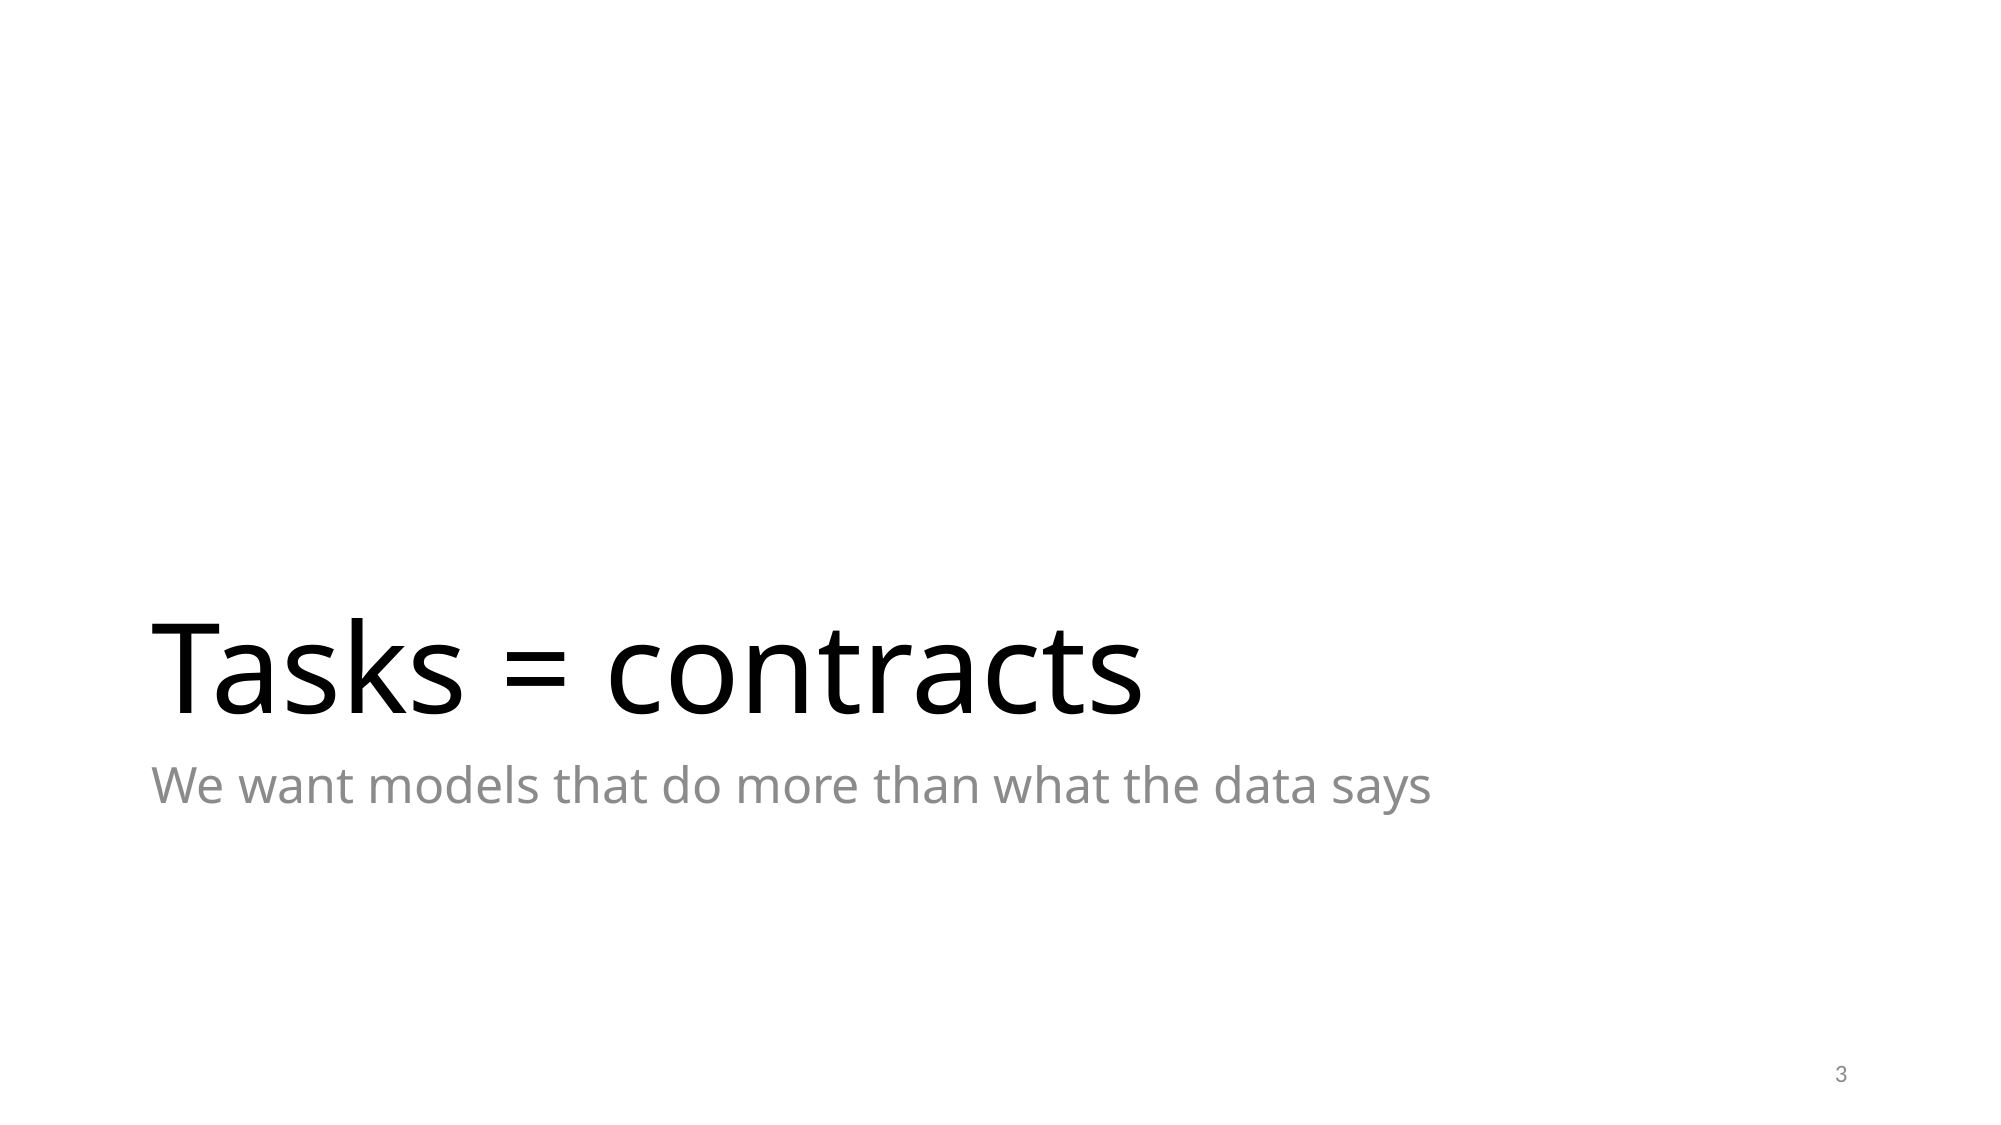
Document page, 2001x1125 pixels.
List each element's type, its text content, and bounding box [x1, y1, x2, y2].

slide_number 2 [1412, 1042, 1863, 1103]
title Tasks = contracts [136, 280, 1862, 749]
list We want models that do more than what the data says [136, 752, 1862, 999]
